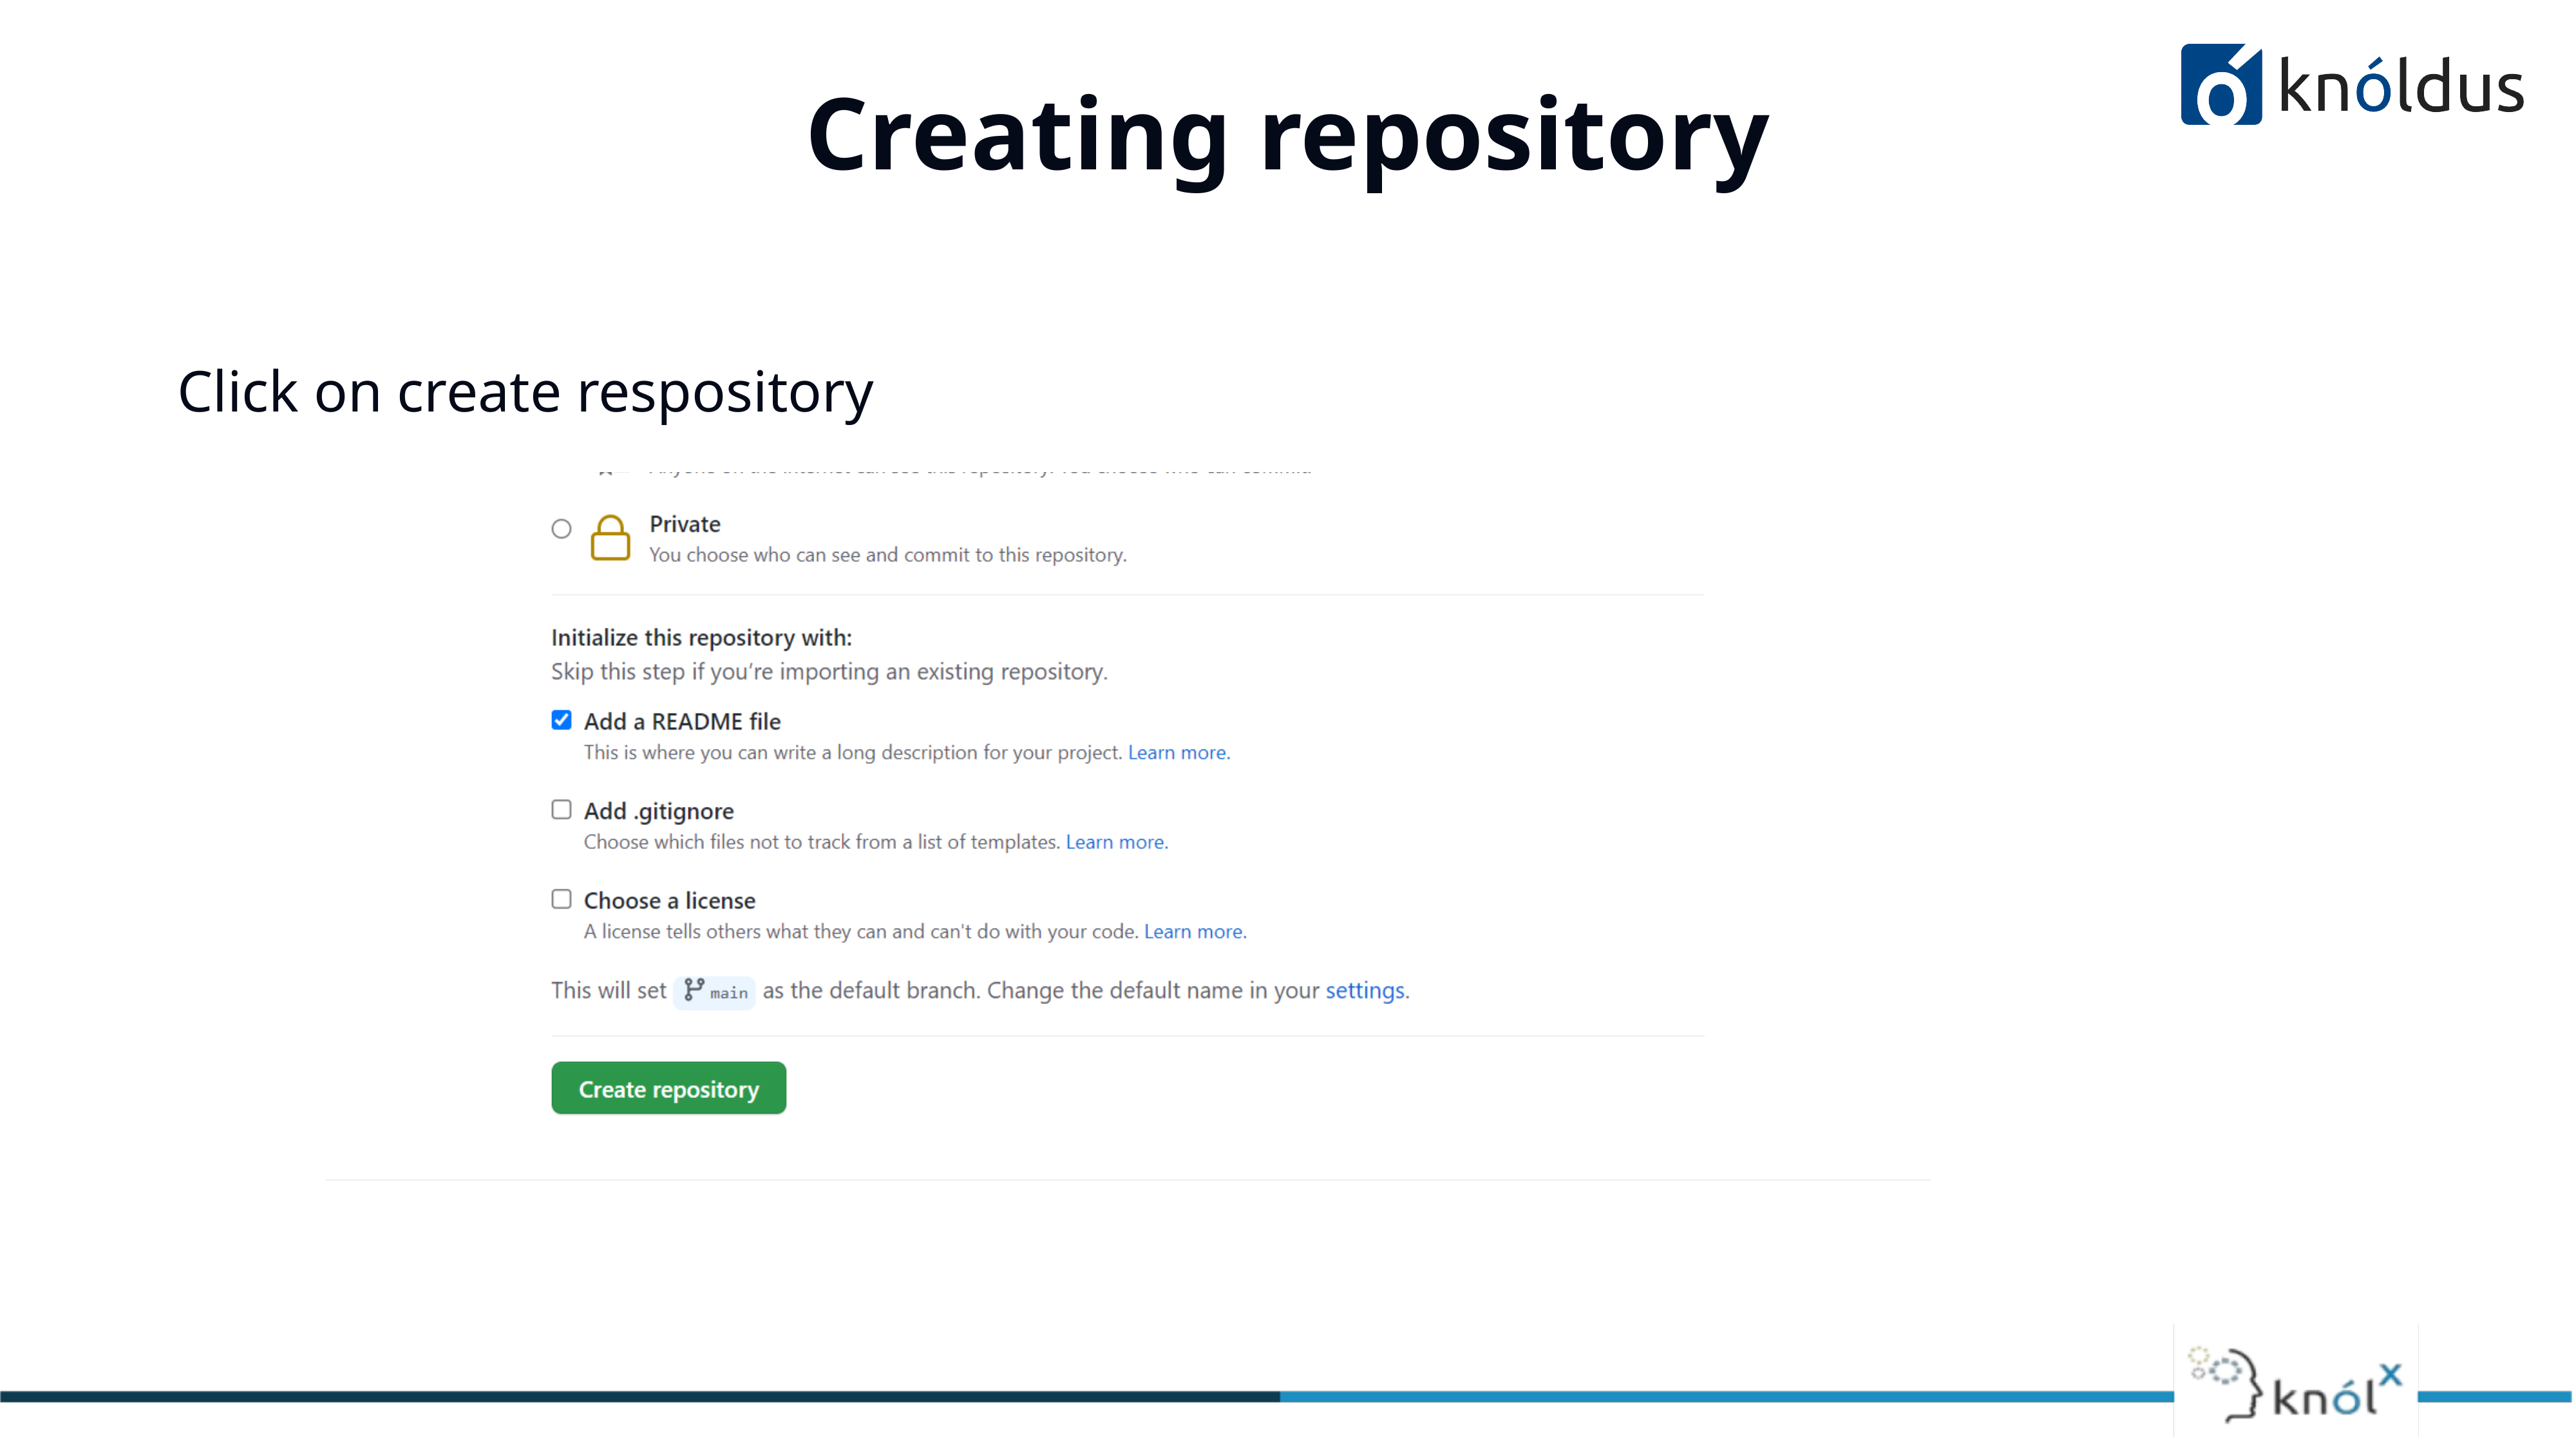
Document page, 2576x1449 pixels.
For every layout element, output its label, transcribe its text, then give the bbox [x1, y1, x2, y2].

picture [2181, 44, 2524, 125]
title Creating repository [177, 70, 2399, 193]
picture [210, 472, 2049, 1237]
picture [0, 1323, 2572, 1437]
text_box Click on create respository [177, 355, 1817, 431]
